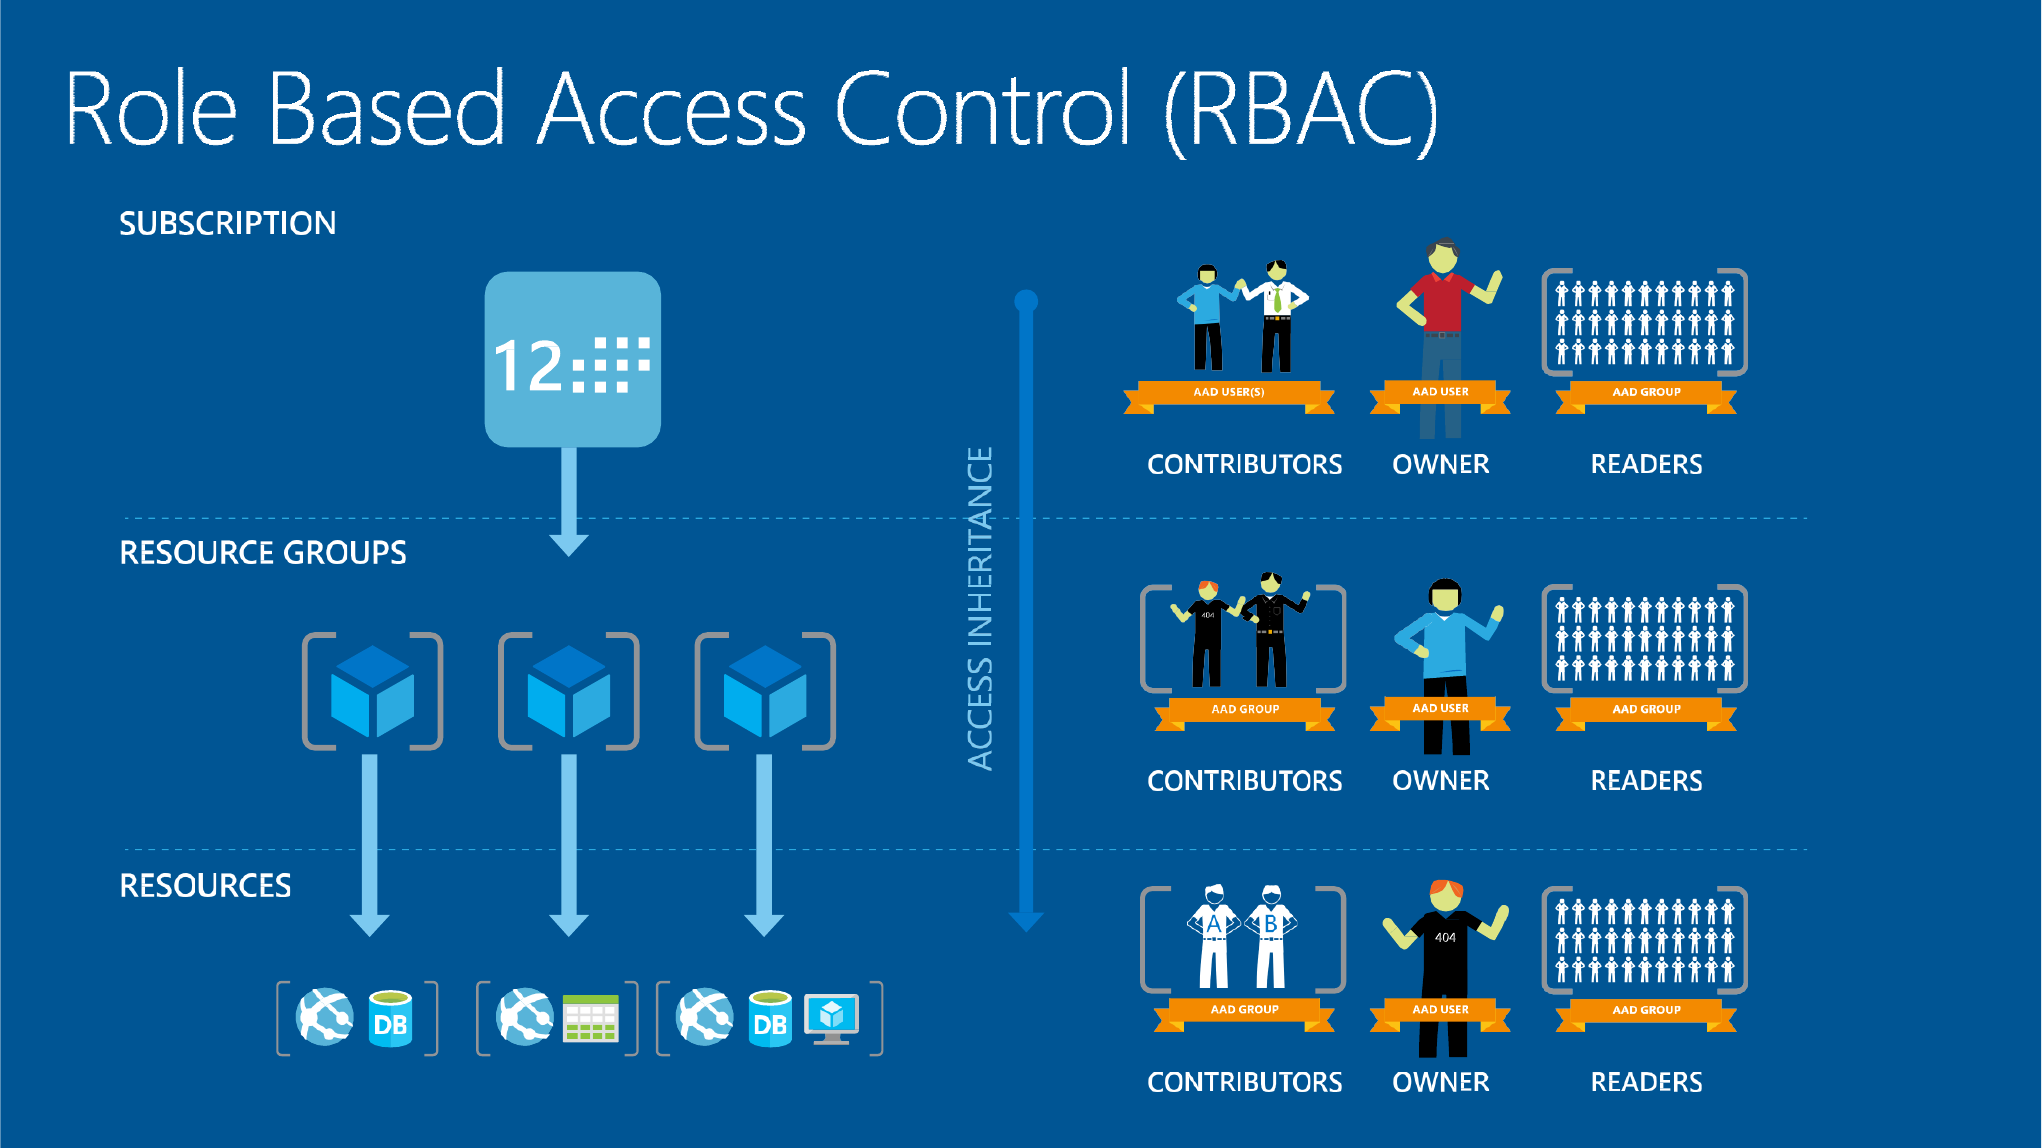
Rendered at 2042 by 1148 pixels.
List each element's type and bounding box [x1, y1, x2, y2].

text_box [1452, 274, 1475, 294]
text_box [1495, 905, 1509, 921]
text_box [757, 999, 784, 1003]
text_box [377, 999, 404, 1003]
text_box [1470, 270, 1503, 304]
text_box [532, 645, 606, 688]
text_box [1424, 721, 1444, 755]
text_box [813, 1034, 850, 1042]
text_box [375, 1015, 407, 1034]
text_box [1410, 274, 1434, 298]
text_box [1449, 703, 1455, 713]
text_box [1480, 998, 1511, 1032]
text_box [301, 632, 337, 751]
text_box [1148, 770, 1183, 791]
text_box [498, 632, 533, 751]
text_box [1148, 1072, 1183, 1092]
text_box [1393, 770, 1457, 790]
text_box [1123, 260, 1335, 414]
text_box [1461, 778, 1471, 782]
text_box [246, 211, 280, 234]
text_box [1210, 1005, 1219, 1014]
text_box [605, 632, 640, 751]
text_box [1480, 380, 1511, 414]
text_box [967, 710, 992, 771]
text_box [1426, 242, 1437, 258]
text_box [1429, 879, 1448, 895]
text_box [1456, 703, 1461, 713]
text_box [1477, 916, 1505, 941]
text_box [562, 1004, 619, 1043]
text_box [1384, 998, 1496, 1022]
text_box [198, 873, 217, 897]
text_box [307, 540, 348, 565]
text_box [1674, 770, 1702, 791]
text_box [336, 645, 409, 688]
text_box [260, 550, 272, 555]
text_box [968, 553, 992, 571]
text_box [820, 1001, 843, 1027]
text_box [1185, 454, 1241, 473]
text_box [1369, 380, 1400, 414]
text_box [1419, 1022, 1439, 1058]
text_box [1449, 932, 1456, 942]
text_box [1423, 612, 1467, 679]
text_box [567, 1007, 615, 1039]
text_box [572, 359, 584, 371]
text_box [988, 575, 992, 585]
text_box [373, 992, 408, 1001]
text_box [1592, 770, 1657, 790]
text_box [527, 674, 566, 738]
text_box [562, 995, 619, 1004]
text_box [121, 873, 196, 897]
text_box [1424, 678, 1446, 696]
text_box [1169, 998, 1320, 1022]
text_box [1541, 584, 1748, 731]
text_box [1148, 454, 1183, 474]
text_box [729, 645, 802, 688]
text_box [307, 1040, 341, 1046]
text_box [1458, 911, 1483, 932]
text_box [804, 994, 856, 1034]
text_box [694, 632, 729, 751]
text_box [1369, 998, 1400, 1032]
text_box [1465, 614, 1500, 641]
text_box [476, 980, 491, 1057]
text_box [1185, 1072, 1241, 1091]
text_box [424, 980, 439, 1057]
text_box [290, 211, 312, 235]
text_box [594, 337, 606, 349]
text_box [1420, 387, 1429, 396]
text_box [1435, 932, 1442, 942]
text_box [748, 999, 770, 1048]
text_box [968, 617, 992, 636]
text_box [1439, 669, 1463, 673]
text_box [1007, 289, 1045, 933]
text_box [809, 997, 855, 1030]
text_box [687, 1040, 721, 1046]
text_box [594, 359, 606, 371]
text_box [276, 980, 291, 1057]
text_box [496, 1002, 500, 1032]
text_box [295, 1002, 300, 1032]
text_box [1245, 1072, 1258, 1091]
text_box [179, 211, 214, 235]
text_box [967, 464, 992, 482]
text_box [1449, 1005, 1455, 1014]
text_box [967, 676, 992, 691]
text_box [500, 989, 554, 1040]
text_box [809, 994, 859, 1034]
text_box [1441, 703, 1448, 713]
text_box [390, 999, 413, 1048]
text_box [1313, 770, 1342, 791]
text_box [1430, 1005, 1437, 1014]
text_box [1430, 606, 1461, 611]
text_box [1261, 1072, 1311, 1092]
text_box [988, 447, 992, 457]
text_box [1187, 884, 1298, 988]
text_box [1393, 454, 1457, 474]
text_box [1461, 770, 1472, 774]
text_box [1428, 245, 1458, 274]
text_box [221, 540, 257, 565]
text_box [655, 980, 671, 1057]
text_box [1660, 454, 1671, 458]
text_box [1410, 913, 1434, 938]
text_box [1245, 454, 1258, 473]
text_box [680, 989, 733, 1040]
text_box [1474, 454, 1490, 473]
text_box [138, 211, 156, 235]
text_box [1674, 1072, 1702, 1092]
text_box [260, 873, 291, 897]
text_box [1450, 721, 1470, 756]
text_box [69, 67, 1436, 160]
text_box [675, 1001, 680, 1032]
text_box [1264, 1005, 1271, 1014]
text_box [1313, 454, 1342, 474]
text_box [1430, 387, 1437, 396]
text_box [594, 381, 606, 393]
text_box [529, 340, 561, 391]
text_box [161, 211, 177, 234]
text_box [1454, 246, 1461, 256]
text_box [1412, 703, 1421, 713]
text_box [1393, 1072, 1457, 1092]
text_box [968, 508, 992, 545]
text_box [1462, 703, 1469, 713]
text_box [1674, 454, 1702, 474]
text_box [331, 674, 369, 738]
text_box [1247, 1005, 1254, 1014]
text_box [1448, 880, 1464, 898]
text_box [1592, 1072, 1657, 1091]
text_box [221, 873, 257, 897]
text_box [1462, 1005, 1469, 1014]
text_box [1446, 676, 1468, 696]
text_box [1474, 770, 1490, 790]
text_box [753, 992, 788, 1001]
text_box [1384, 696, 1496, 721]
text_box [349, 754, 390, 938]
text_box [1449, 387, 1455, 396]
text_box [572, 381, 584, 393]
text_box [1261, 770, 1311, 791]
text_box [638, 359, 650, 371]
text_box [754, 1015, 787, 1034]
text_box [770, 1000, 792, 1048]
text_box [548, 754, 590, 938]
text_box [1261, 454, 1311, 474]
text_box [616, 337, 628, 349]
text_box [1369, 696, 1400, 731]
text_box [1313, 1072, 1342, 1092]
text_box [616, 359, 628, 371]
text_box [1462, 387, 1469, 396]
text_box [0, 0, 2042, 1148]
text_box [373, 540, 406, 565]
text_box [409, 632, 444, 751]
text_box [869, 980, 884, 1057]
text_box [1219, 1005, 1227, 1014]
text_box [284, 540, 303, 565]
text_box [1140, 886, 1172, 994]
text_box [1490, 605, 1504, 622]
text_box [1389, 926, 1418, 950]
text_box [1140, 572, 1347, 731]
text_box [1541, 268, 1748, 414]
text_box [300, 989, 353, 1040]
text_box [1447, 1022, 1468, 1058]
text_box [1430, 703, 1437, 713]
text_box [1304, 998, 1335, 1032]
text_box [988, 693, 992, 704]
text_box [1255, 1005, 1263, 1014]
text_box [1660, 770, 1671, 774]
text_box [1592, 454, 1657, 473]
text_box [573, 674, 611, 738]
text_box [120, 211, 135, 235]
text_box [624, 980, 639, 1057]
text_box [638, 337, 650, 349]
text_box [748, 990, 792, 1006]
text_box [1456, 1005, 1461, 1014]
text_box [1456, 387, 1461, 396]
text_box [1315, 886, 1347, 994]
text_box [1441, 1005, 1448, 1014]
text_box [1272, 1005, 1279, 1014]
text_box [1394, 613, 1433, 658]
text_box [1461, 454, 1472, 458]
text_box [1396, 290, 1427, 327]
text_box [260, 560, 274, 564]
text_box [1430, 882, 1462, 912]
text_box [1431, 271, 1442, 283]
text_box [1412, 387, 1421, 396]
text_box [376, 674, 414, 738]
text_box [1423, 279, 1462, 332]
text_box [496, 339, 515, 391]
text_box [368, 998, 390, 1048]
text_box [368, 990, 413, 1006]
text_box [616, 381, 628, 393]
text_box [967, 658, 992, 673]
text_box [217, 211, 241, 234]
text_box [1444, 272, 1454, 283]
text_box [1480, 696, 1511, 731]
text_box [1428, 578, 1462, 606]
text_box [1435, 236, 1456, 248]
text_box [1382, 918, 1397, 934]
text_box [1245, 770, 1258, 790]
text_box [1384, 380, 1496, 404]
text_box [1420, 1005, 1429, 1014]
text_box [1412, 1005, 1420, 1014]
text_box [968, 486, 992, 506]
text_box [121, 540, 196, 565]
text_box [1185, 770, 1241, 790]
text_box [1474, 1072, 1490, 1091]
text_box [1444, 404, 1462, 439]
text_box [548, 447, 590, 557]
text_box [1419, 404, 1437, 439]
text_box [1436, 612, 1453, 620]
text_box [1423, 911, 1468, 995]
text_box [1228, 1005, 1236, 1014]
text_box [769, 674, 807, 738]
text_box [1420, 703, 1429, 713]
text_box [260, 541, 273, 545]
text_box [743, 754, 785, 938]
text_box [484, 271, 662, 448]
text_box [1239, 1005, 1247, 1014]
text_box [1153, 998, 1184, 1032]
text_box [724, 674, 762, 738]
text_box [351, 541, 369, 565]
text_box [1421, 981, 1443, 998]
text_box [802, 632, 837, 751]
text_box [507, 1040, 542, 1046]
text_box [1541, 886, 1748, 1032]
text_box [198, 541, 217, 565]
text_box [315, 211, 335, 234]
text_box [1421, 332, 1462, 380]
